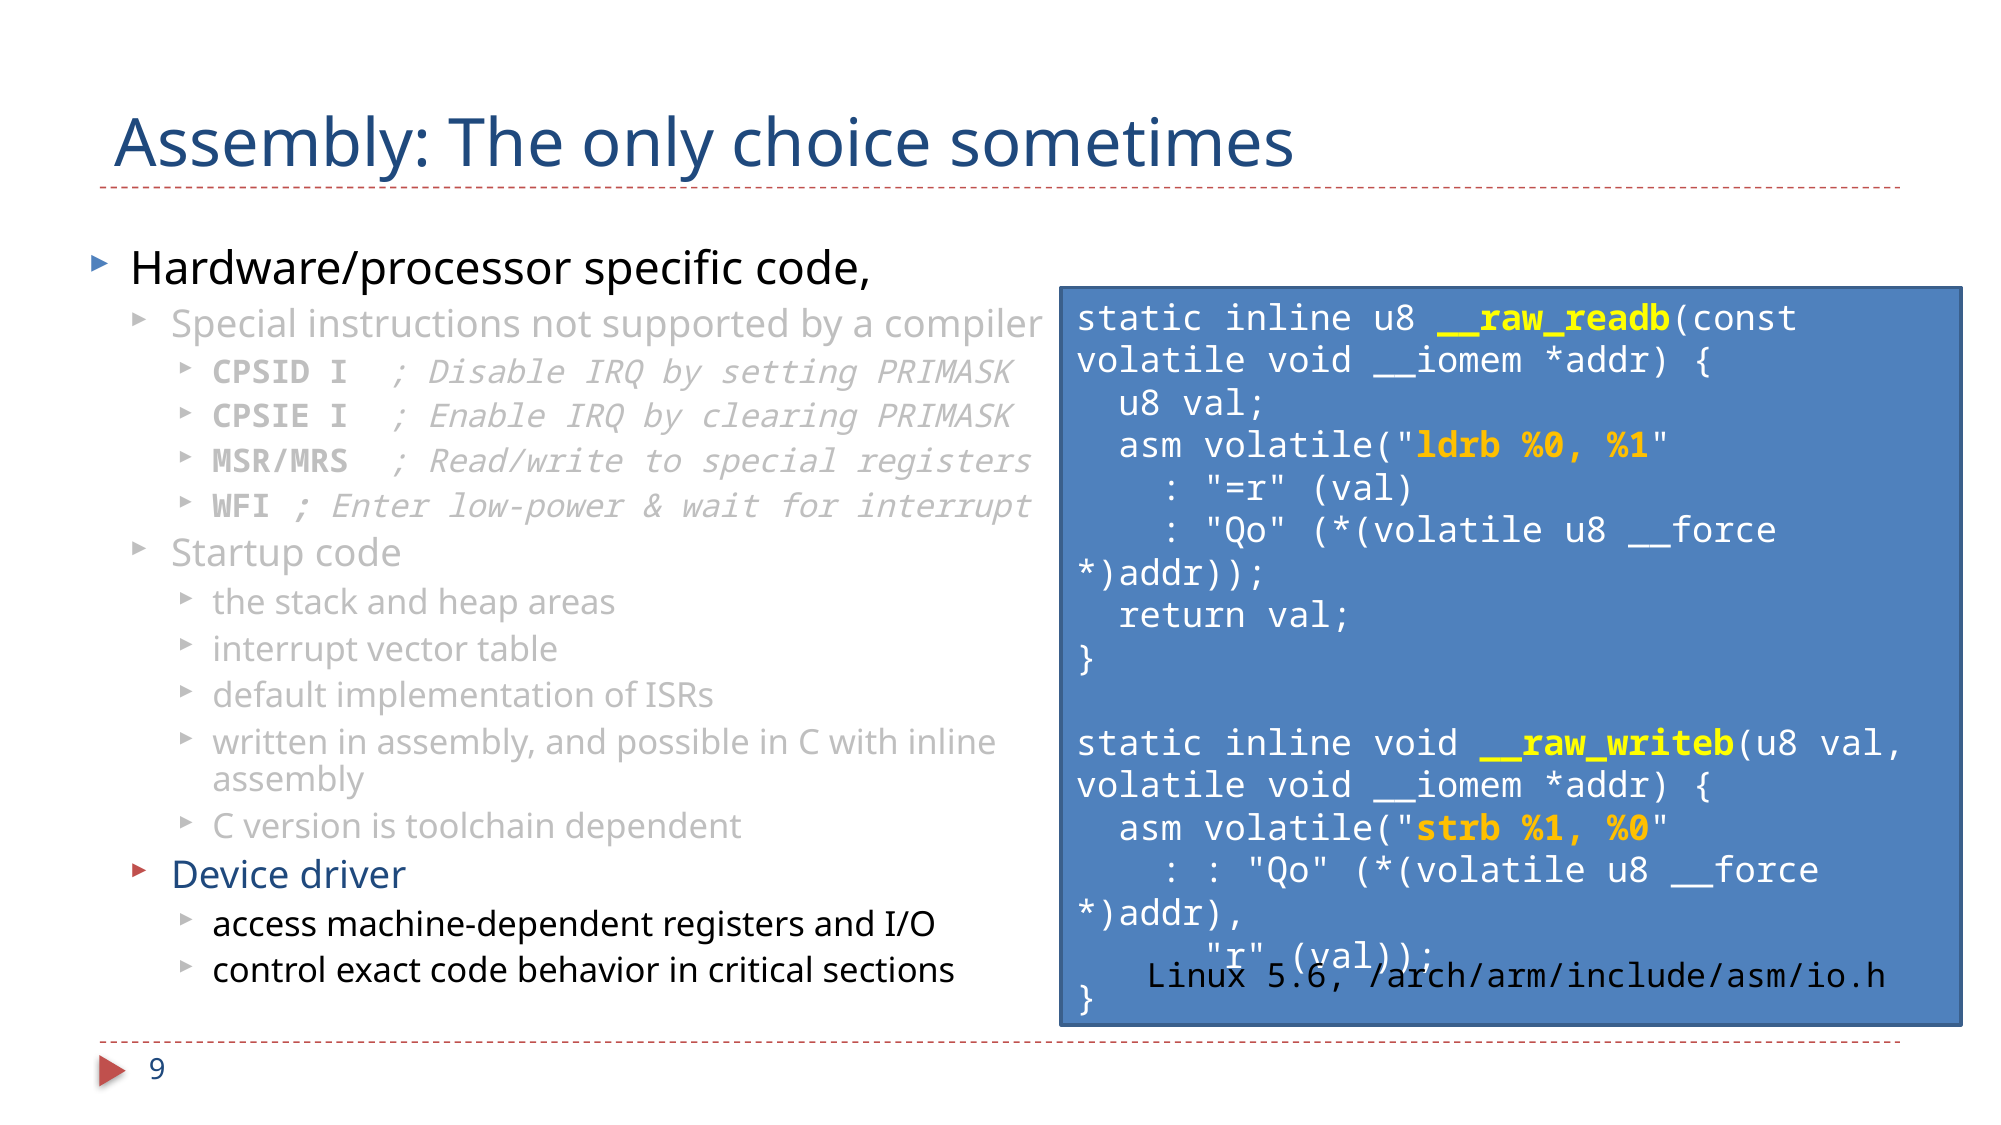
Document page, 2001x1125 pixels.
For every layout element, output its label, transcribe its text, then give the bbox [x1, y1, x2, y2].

list Hardware/processor specific code, Special instructions not supported by a compiler CPSID I ; Disable IRQ by setting PRIMASK CPSIE I ; Enable IRQ by clearing PRIMASK MSR/MRS ; Read/write to special registers WFI ; Enter low-power & wait for interrupt Startup code the stack and heap areas interrupt vector table default implementation of ISRs written in assembly, and possible in C with inline assembly C version is toolchain dependent Device driver access machine-dependent registers and I/O control exact code behavior in critical sections [73, 237, 1062, 1043]
title Assembly: The only choice sometimes [99, 24, 1900, 188]
text_box static inline u8 __raw_readb(const volatile void __iomem *addr) { u8 val; asm volatile("ldrb %0, %1" : "=r" (val) : "Qo" (*(volatile u8 __force *)addr)); return val; } static inline void __raw_writeb(u8 val, volatile void __iomem *addr) { asm volatile("strb %1, %0" : : "Qo" (*(volatile u8 __force *)addr), "r" (val)); } [1059, 286, 1963, 1027]
slide_number 9 [133, 1043, 568, 1103]
text_box Linux 5.6, /arch/arm/include/asm/io.h [1131, 946, 1902, 1001]
